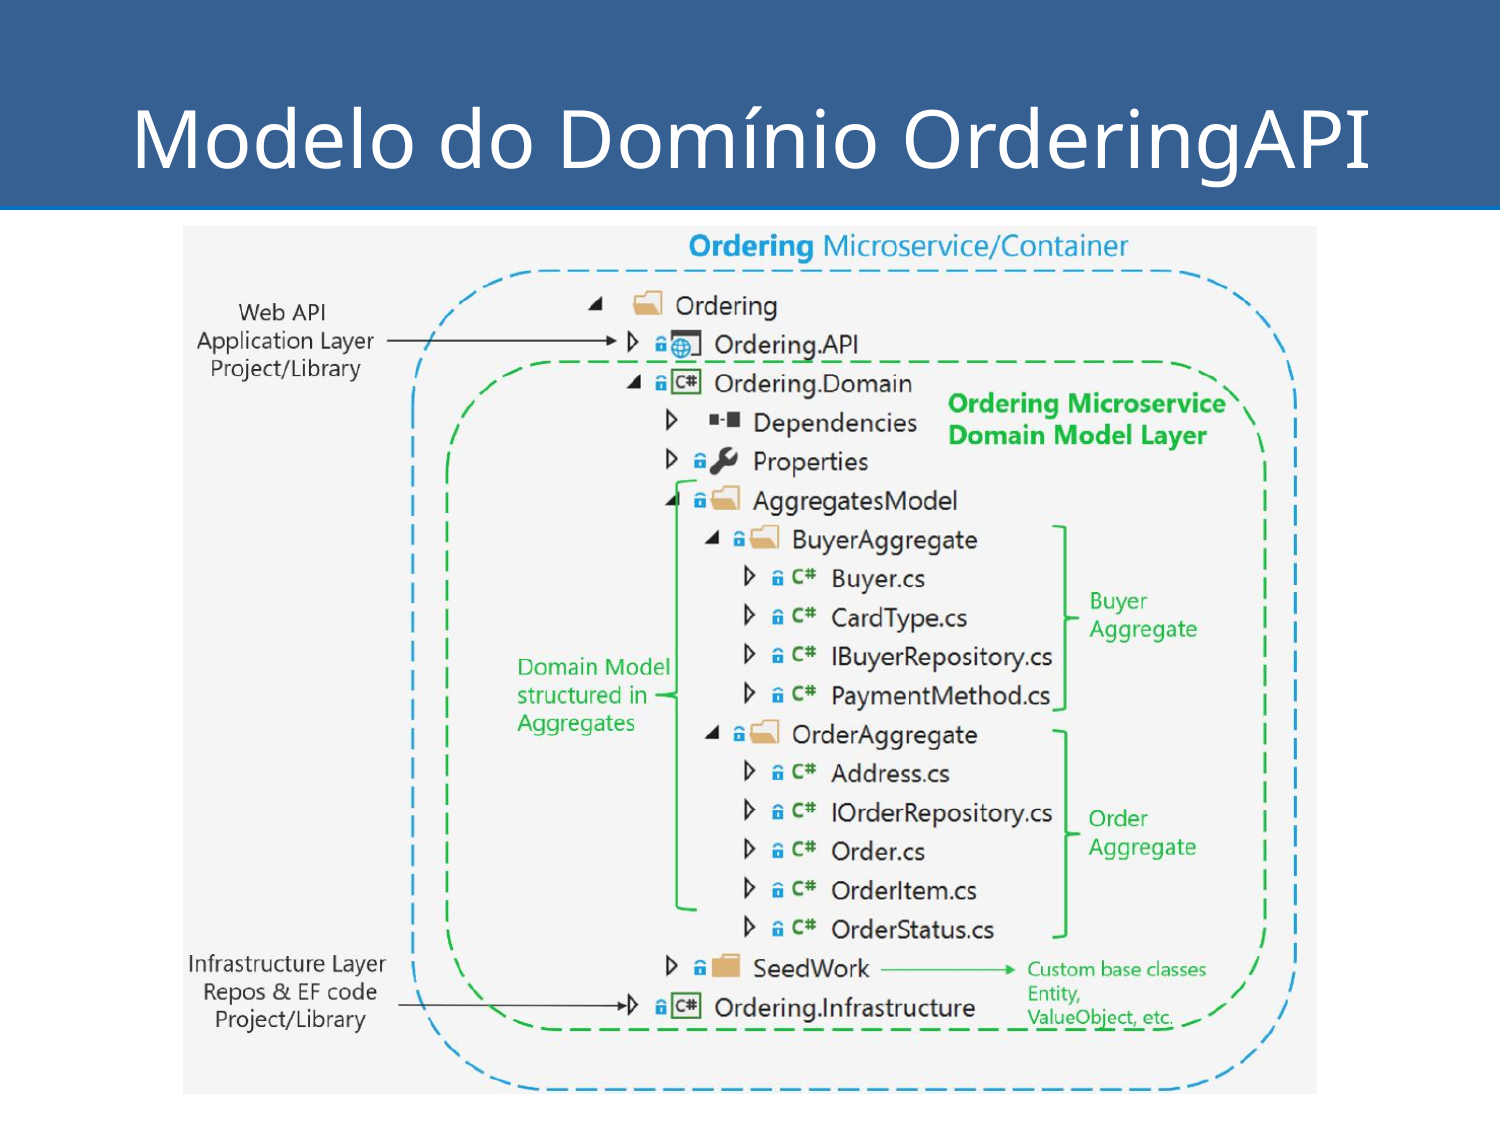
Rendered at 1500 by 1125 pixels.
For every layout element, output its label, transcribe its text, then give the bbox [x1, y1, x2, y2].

picture [182, 226, 1318, 1094]
text_box [0, 206, 1500, 1125]
text_box Modelo do Domínio OrderingAPI [76, 42, 1427, 231]
